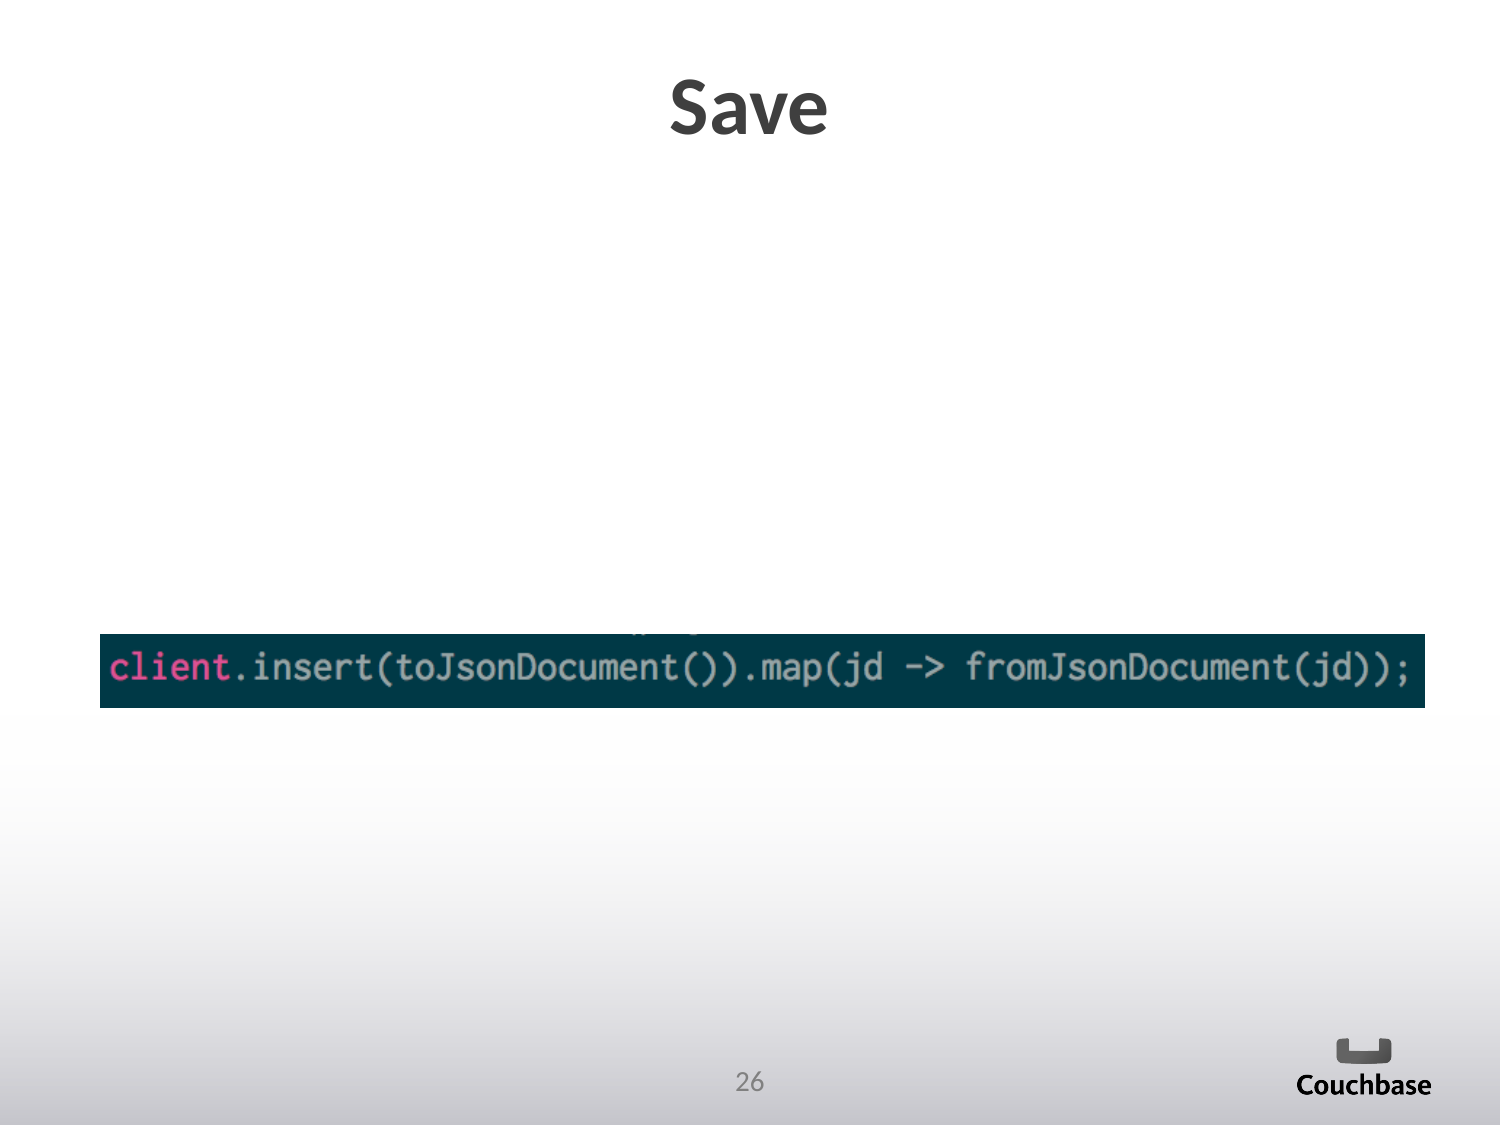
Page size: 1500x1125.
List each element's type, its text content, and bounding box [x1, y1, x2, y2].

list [100, 312, 1426, 1031]
title Save [75, 62, 1425, 233]
picture [1277, 1016, 1451, 1116]
